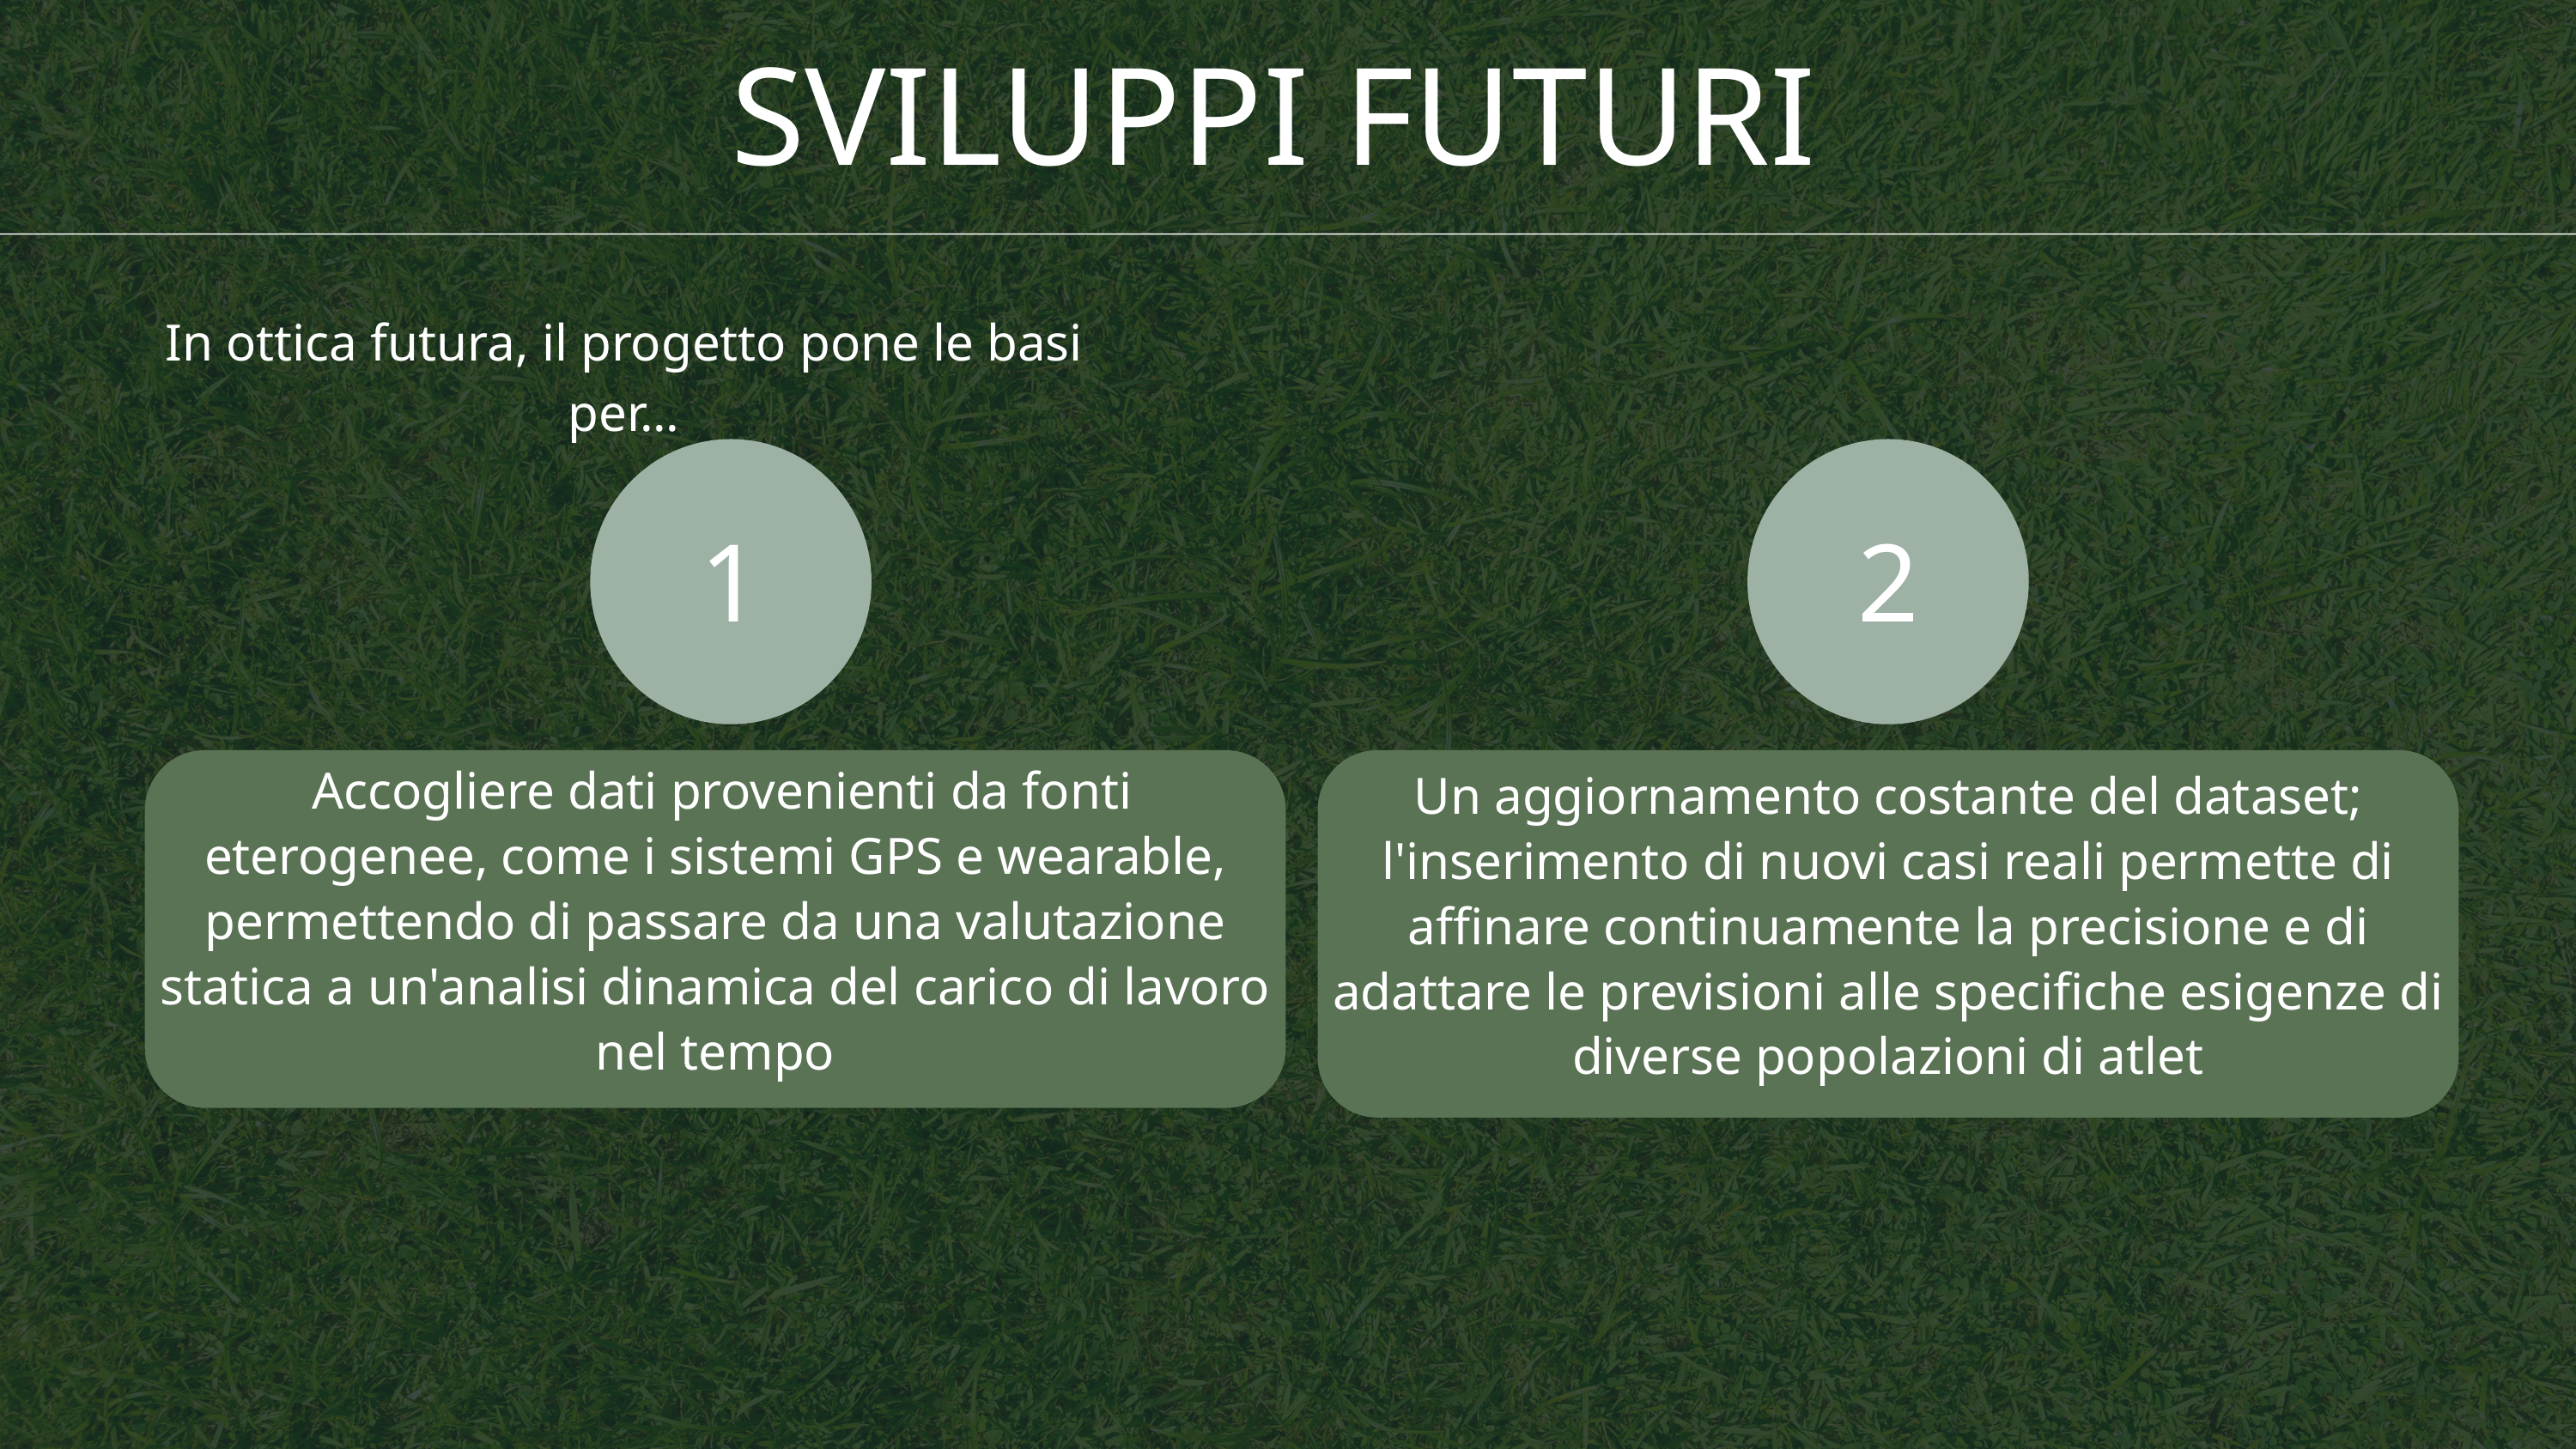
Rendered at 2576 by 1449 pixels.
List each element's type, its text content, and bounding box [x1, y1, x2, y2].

text_box [0, 0, 2576, 233]
text_box [0, 234, 2576, 1449]
text_box SVILUPPI FUTURI [731, 75, 1845, 192]
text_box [144, 749, 1286, 1108]
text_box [1747, 439, 2029, 724]
text_box In ottica futura, il progetto pone le basi per... [144, 300, 1103, 441]
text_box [590, 439, 872, 724]
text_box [1317, 749, 2459, 1119]
